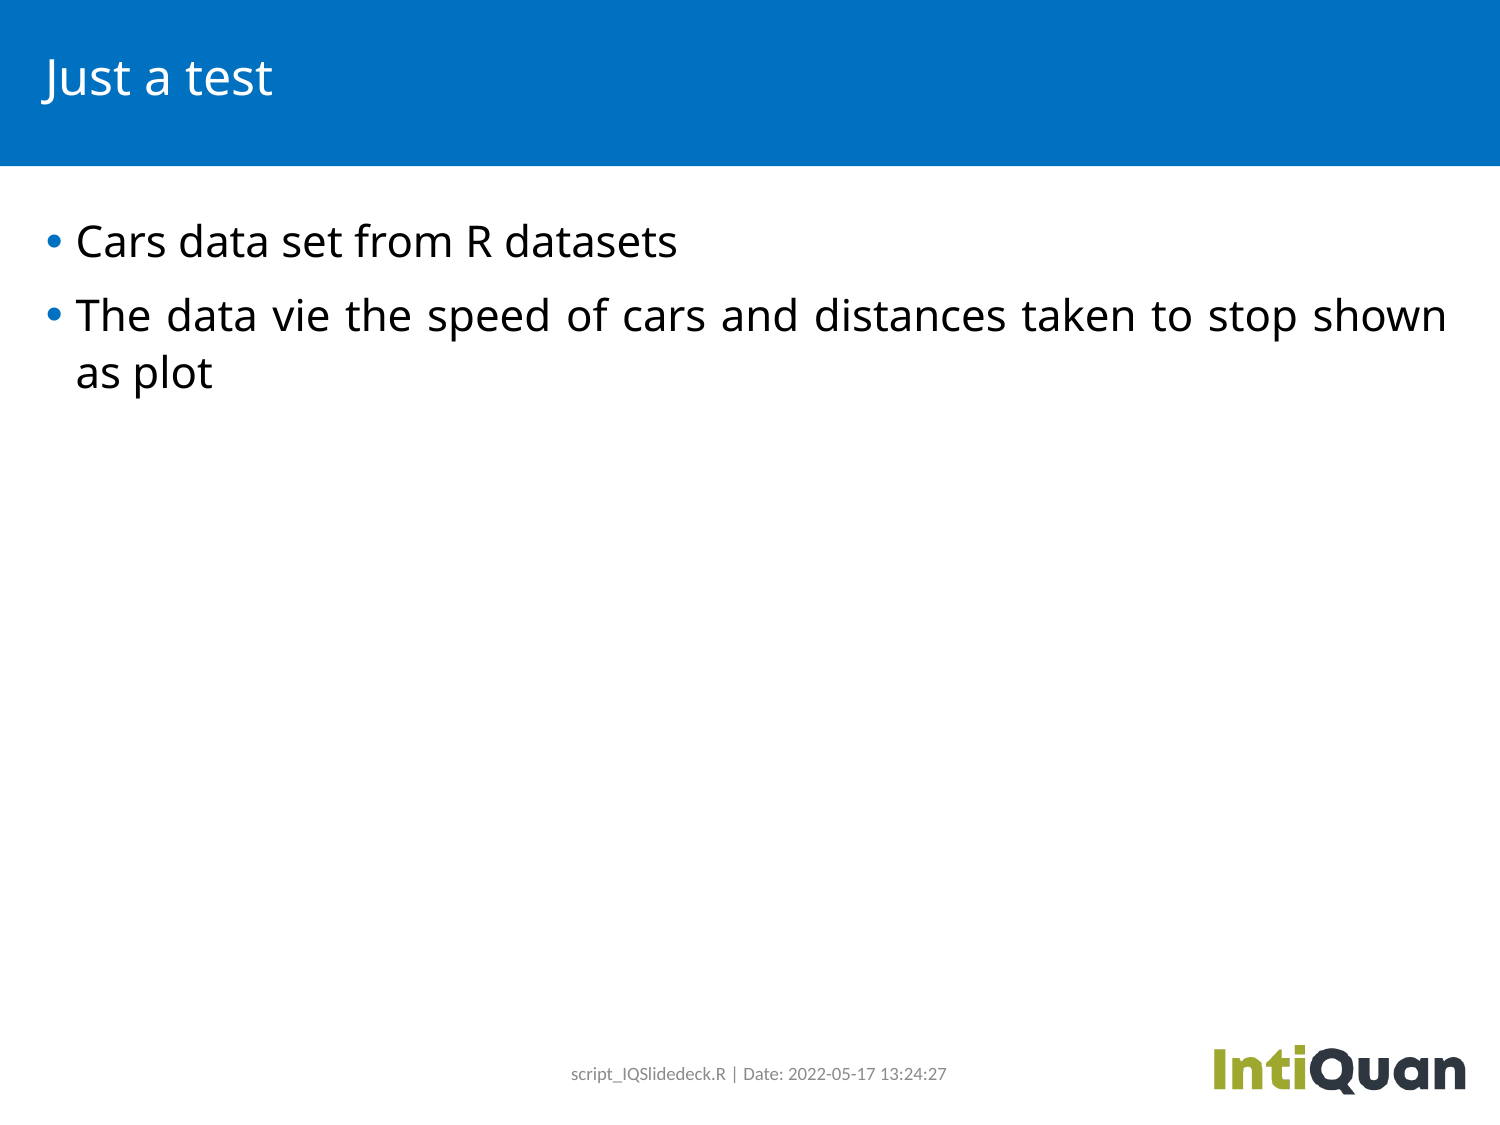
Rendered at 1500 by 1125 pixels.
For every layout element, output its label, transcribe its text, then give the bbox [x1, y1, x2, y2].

title Just a test [0, 0, 1500, 167]
picture [1211, 1039, 1466, 1101]
list Cars data set from R datasets The data vie the speed of cars and distances taken to stop shown as plot [30, 201, 1464, 1014]
footer script_IQSlidedeck.R | Date: 2022-05-17 13:24:27 [323, 1042, 1194, 1103]
